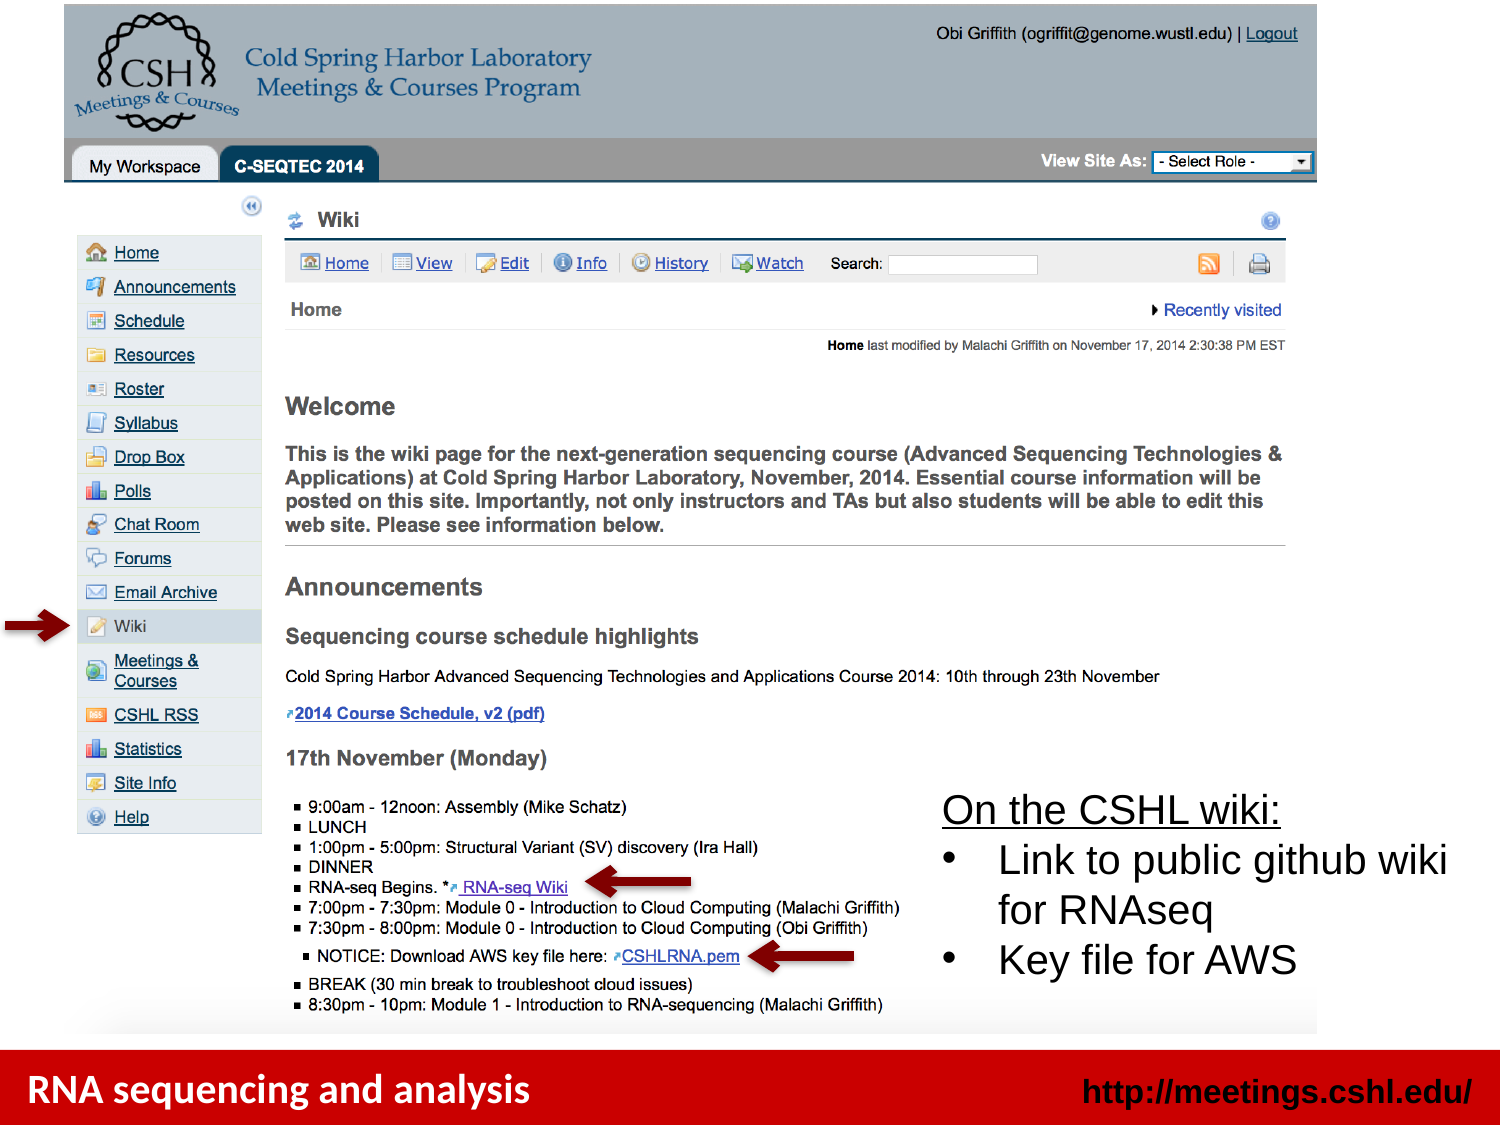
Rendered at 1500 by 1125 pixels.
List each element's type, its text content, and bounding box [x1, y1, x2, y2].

text_box On the CSHL wiki: Link to public github wiki for RNAseq Key file for AWS [1323, 775, 1483, 990]
picture [64, 4, 1318, 1035]
